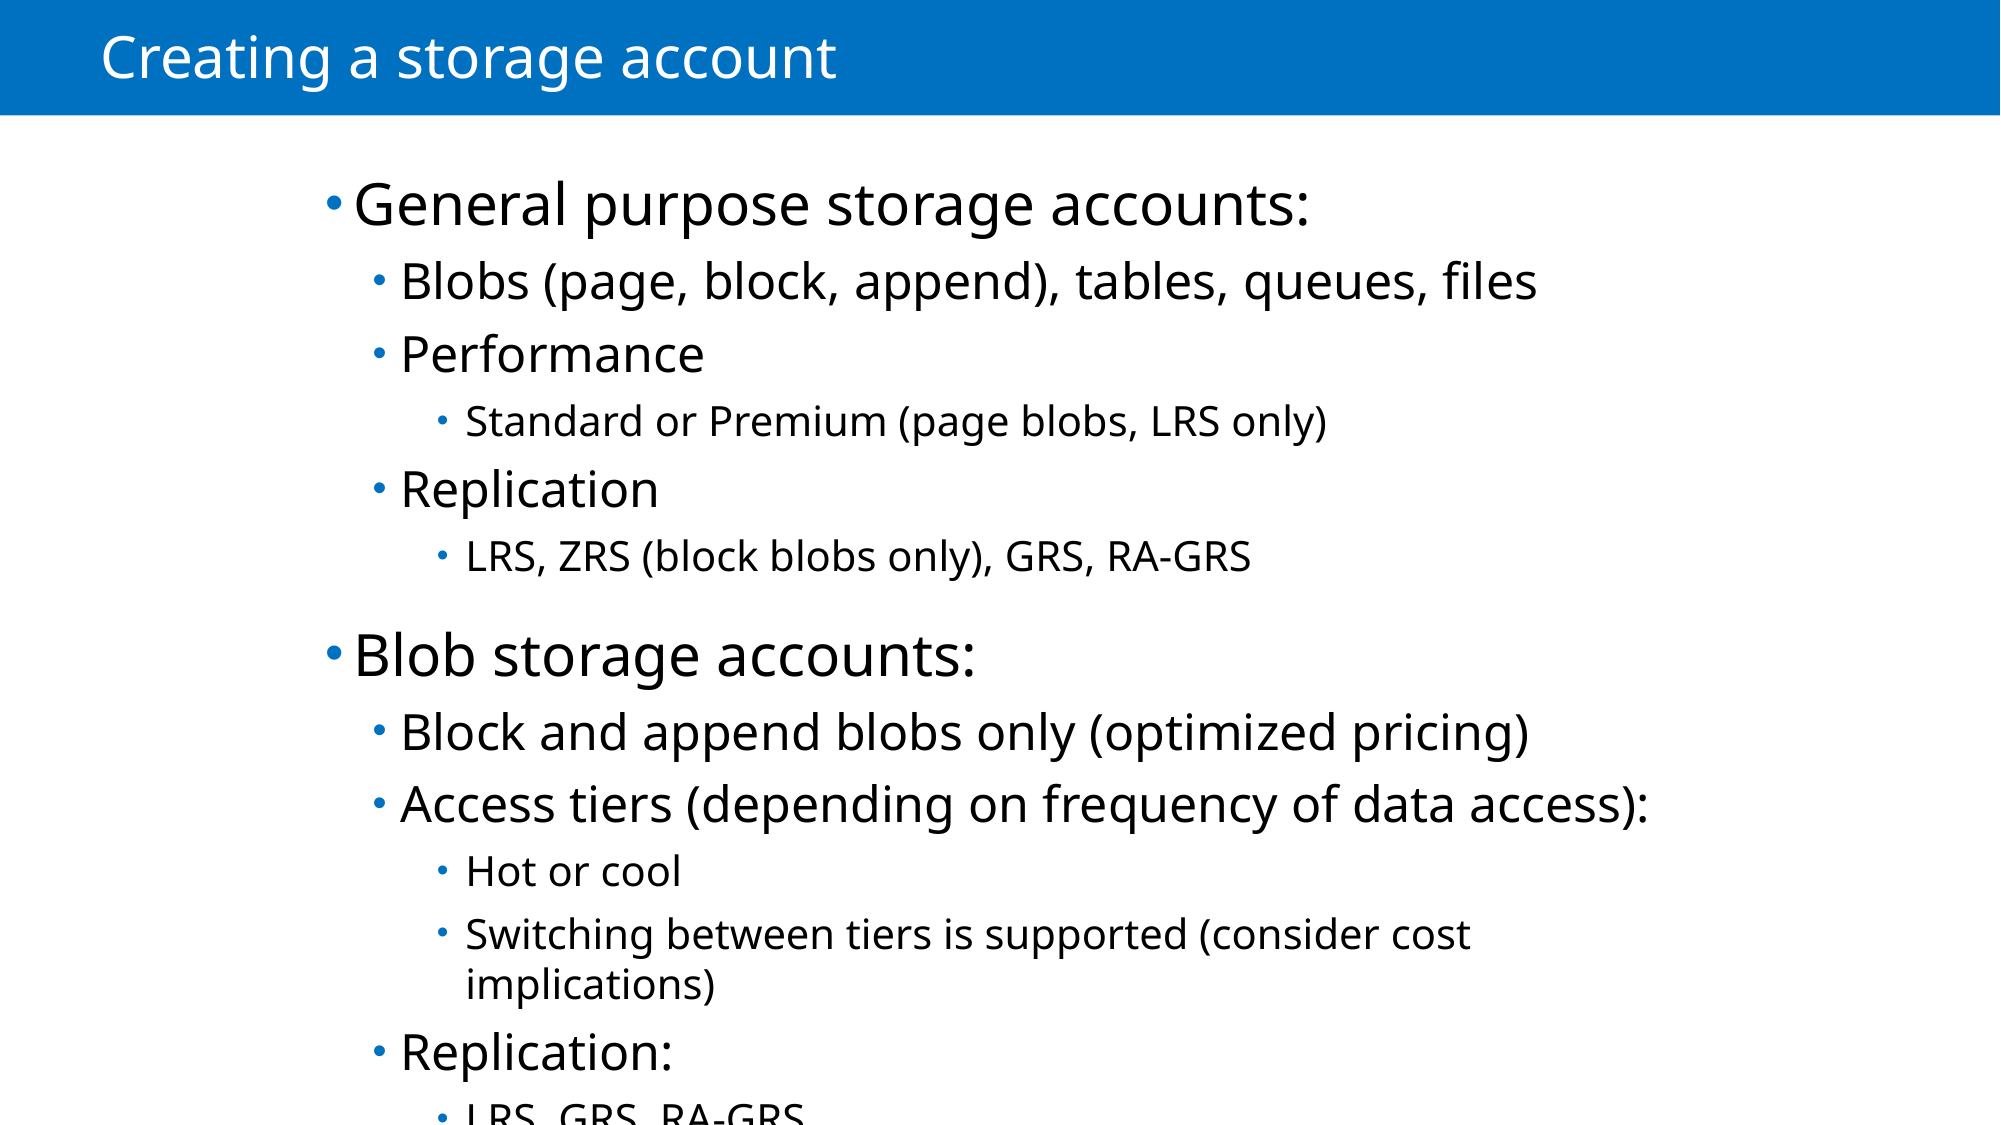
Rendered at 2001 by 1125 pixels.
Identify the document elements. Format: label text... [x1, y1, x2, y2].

title Creating a storage account [100, 0, 1802, 122]
text_box General purpose storage accounts: Blobs (page, block, append), tables, queues, files Performance Standard or Premium (page blobs, LRS only) Replication LRS, ZRS (block blobs only), GRS, RA-GRS Blob storage accounts: Block and append blobs only (optimized pricing) Access tiers (depending on frequency of data access): Hot or cool Switching between tiers is supported (consider cost implications) Replication: LRS, GRS, RA-GRS [325, 167, 1658, 1012]
